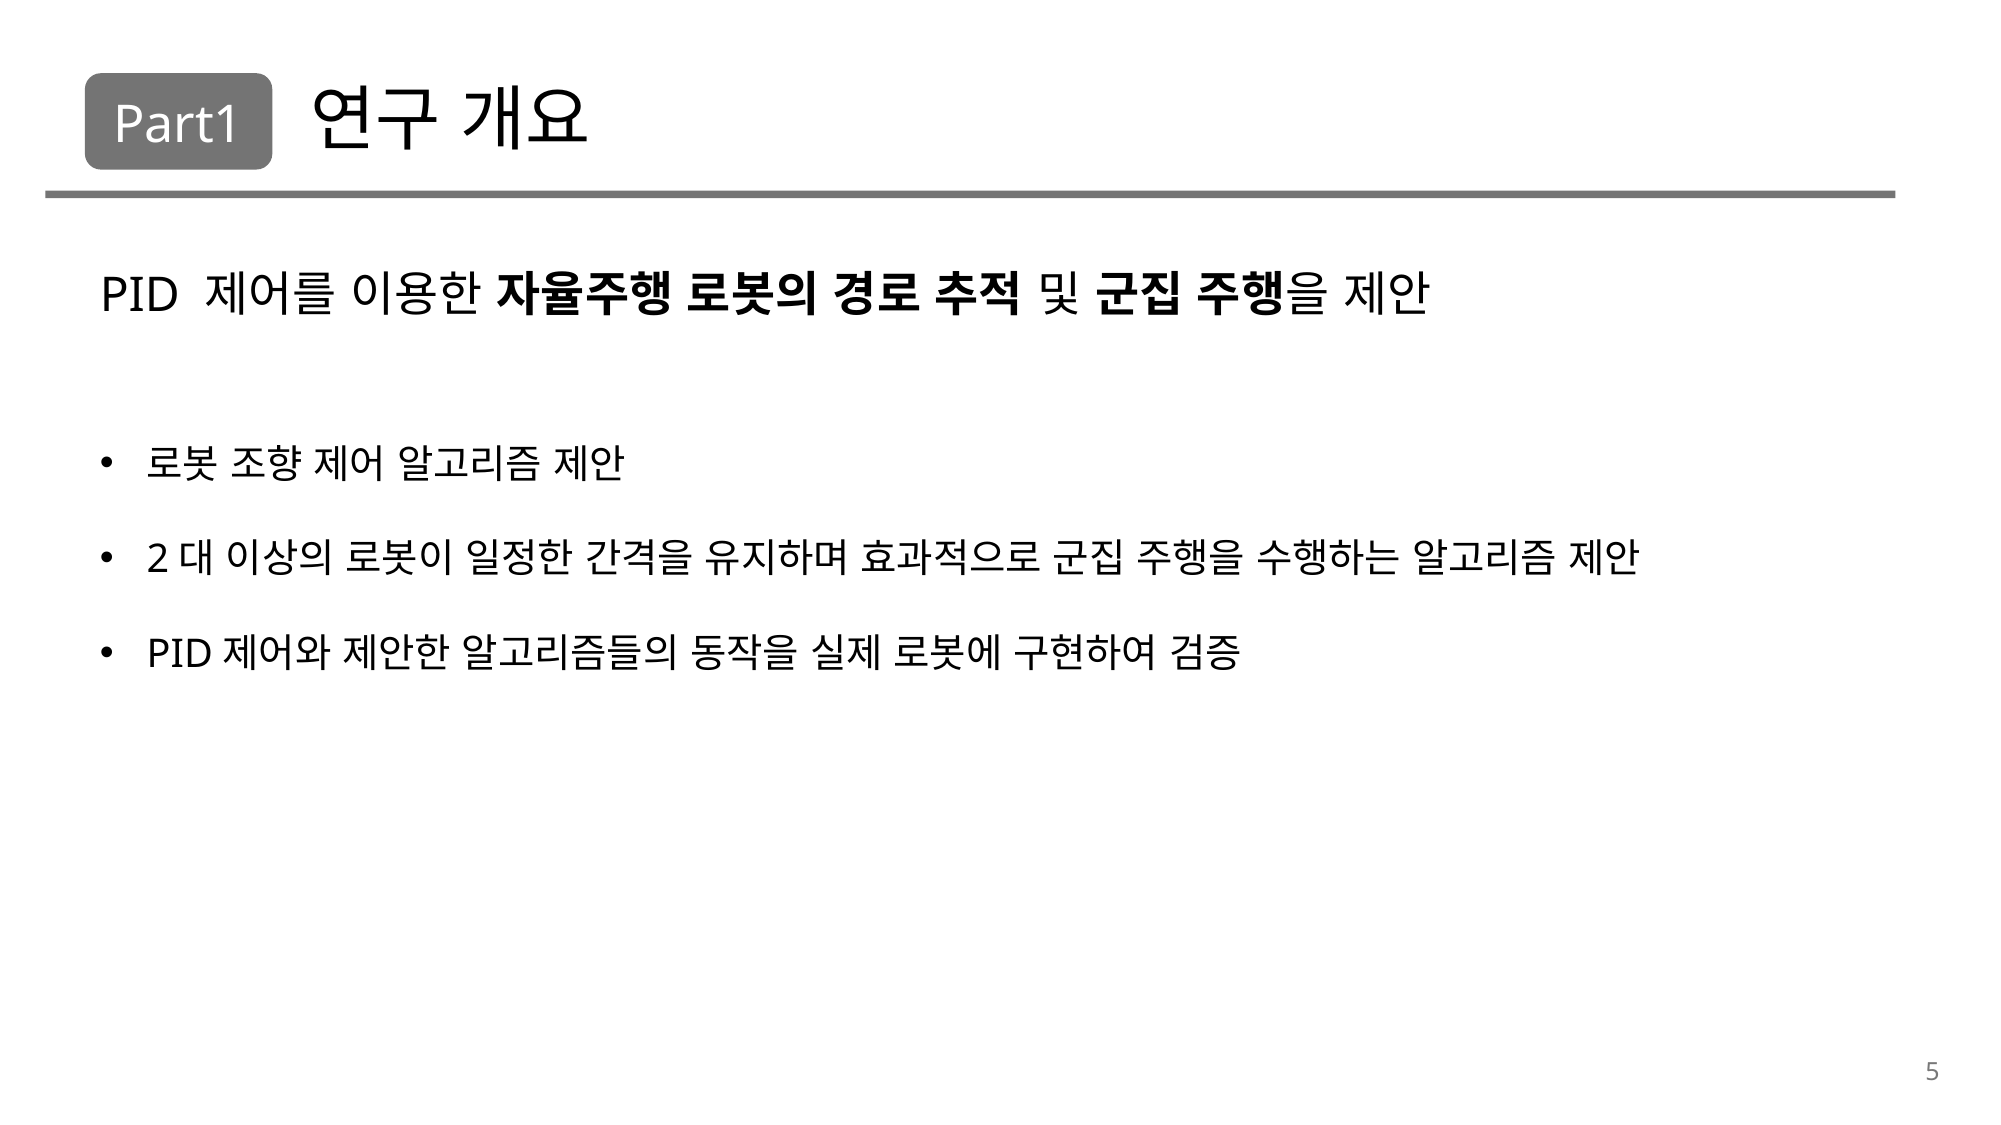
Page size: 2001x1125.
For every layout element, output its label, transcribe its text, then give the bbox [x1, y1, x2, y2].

slide_number 5 [1504, 1042, 1955, 1103]
text_box Part1 [83, 71, 274, 172]
list PID 제어를 이용한 자율주행 로봇의 경로 추적 및 군집 주행을 제안 로봇 조향 제어 알고리즘 제안 2대 이상의 로봇이 일정한 간격을 유지하며 효과적으로 군집 주행을 수행하는 알고리즘 제안 PID제어와 제안한 알고리즘들의 동작을 실제 로봇에 구현하여 검증 [84, 256, 1955, 1103]
title 연구 개요 [295, 73, 1955, 170]
